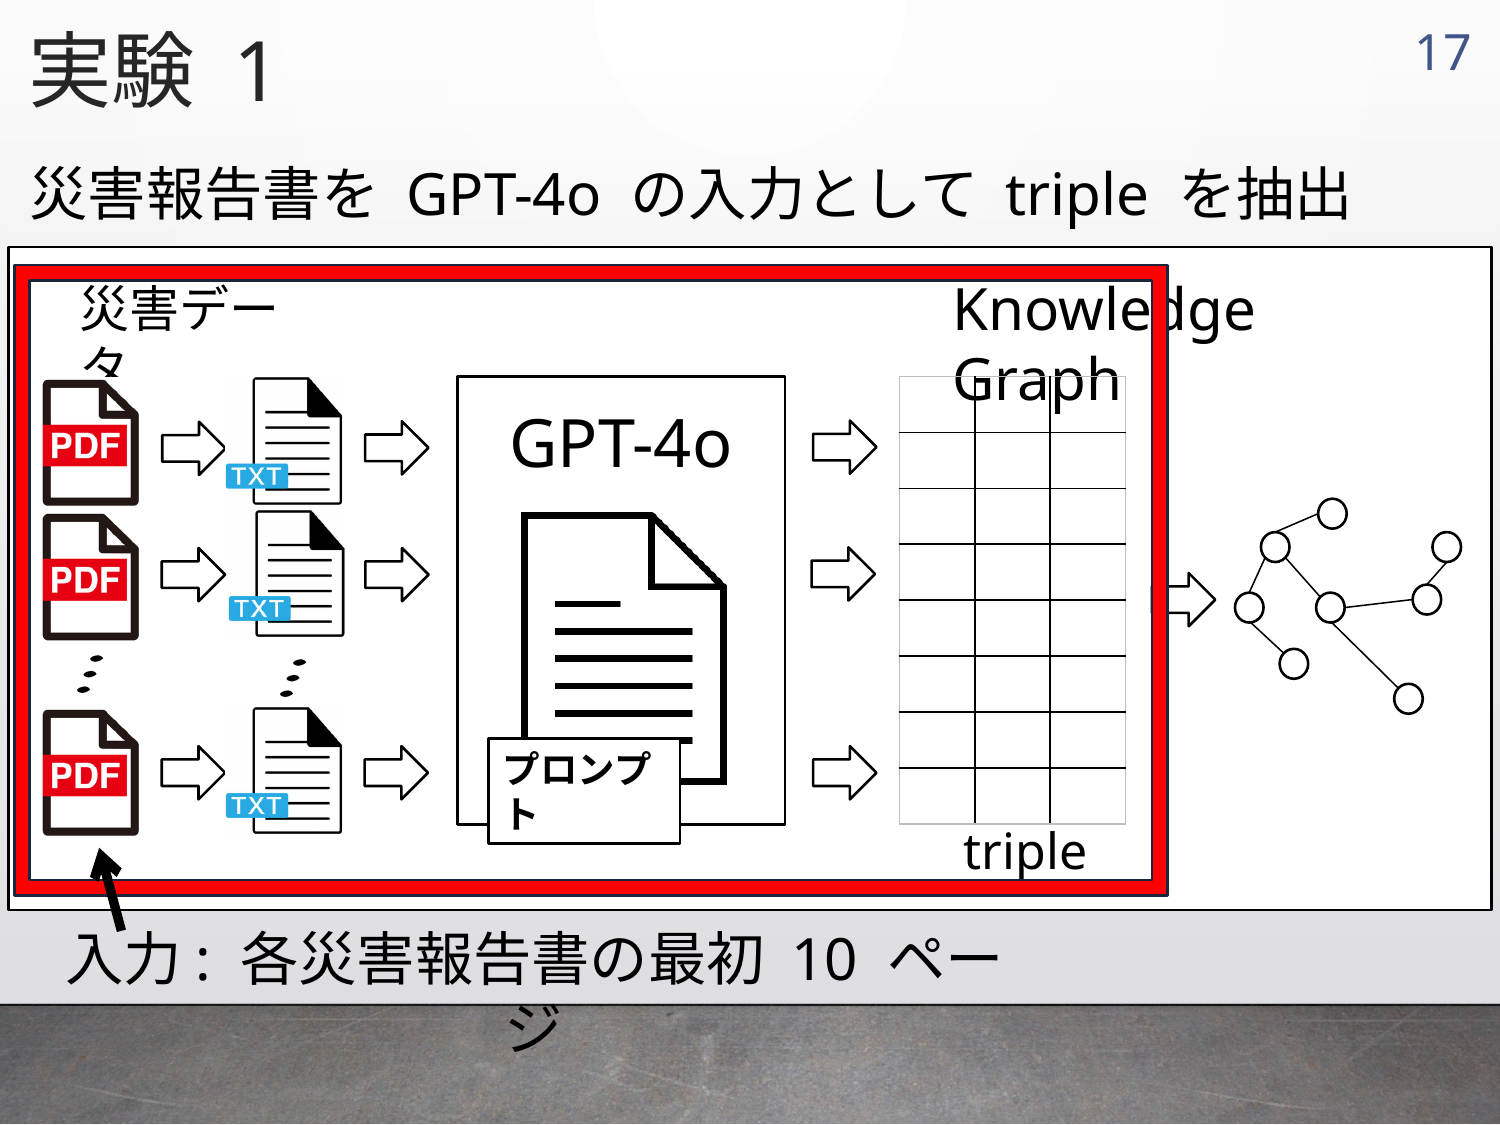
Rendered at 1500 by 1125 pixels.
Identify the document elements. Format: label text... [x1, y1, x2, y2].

text_box [160, 744, 224, 801]
text_box [363, 744, 429, 801]
text_box [363, 420, 430, 476]
table_cell [976, 769, 1049, 823]
text_box [364, 546, 430, 603]
table_cell [976, 601, 1049, 655]
text_box GPT-4o [456, 375, 786, 826]
table_cell [900, 769, 974, 823]
text_box [811, 744, 878, 801]
text_box triple [948, 811, 1127, 879]
picture [38, 707, 142, 838]
picture [227, 509, 347, 641]
slide_number 16 [1378, 12, 1487, 76]
text_box [811, 419, 878, 475]
picture [459, 483, 788, 813]
text_box [1169, 571, 1217, 628]
text_box 入力: 各災害報告書の最初 10 ページ [38, 915, 1030, 1070]
table_cell [976, 489, 1049, 543]
table_cell [900, 657, 974, 711]
table_cell [1051, 713, 1125, 767]
text_box プロンプト [487, 813, 681, 845]
table_cell [900, 489, 974, 543]
text_box [7, 246, 1493, 911]
text_box 災害報告書を GPT-4o の入力として triple を抽出 [15, 115, 1369, 235]
text_box Knowledge Graph [936, 282, 1151, 421]
table_header [1051, 377, 1125, 432]
text_box 災害データ [63, 282, 340, 406]
table_cell [900, 545, 974, 599]
text_box [13, 264, 1169, 897]
table_cell [976, 433, 1049, 488]
table_cell [976, 657, 1049, 711]
picture [224, 706, 344, 838]
table_cell [976, 545, 1049, 599]
picture [0, 1004, 1500, 1124]
table_cell [1051, 489, 1125, 543]
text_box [98, 847, 122, 932]
table_cell [1051, 601, 1125, 655]
table_cell [1051, 769, 1125, 823]
table_cell [900, 601, 974, 655]
table_cell [1051, 433, 1125, 488]
text_box [160, 420, 224, 477]
table_cell [900, 433, 974, 488]
text_box [160, 546, 227, 603]
text_box 実験 1 [13, 10, 714, 141]
table_cell [1051, 657, 1125, 711]
table_header [976, 377, 1049, 432]
picture [224, 376, 344, 508]
picture [38, 377, 142, 508]
text_box [810, 546, 876, 602]
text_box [1234, 498, 1462, 714]
table_cell [976, 713, 1049, 767]
picture [38, 512, 142, 643]
table_cell [900, 713, 974, 767]
text_box Knowledge Graph [1169, 264, 1393, 421]
table_cell [1051, 545, 1125, 599]
table_header [900, 377, 974, 432]
